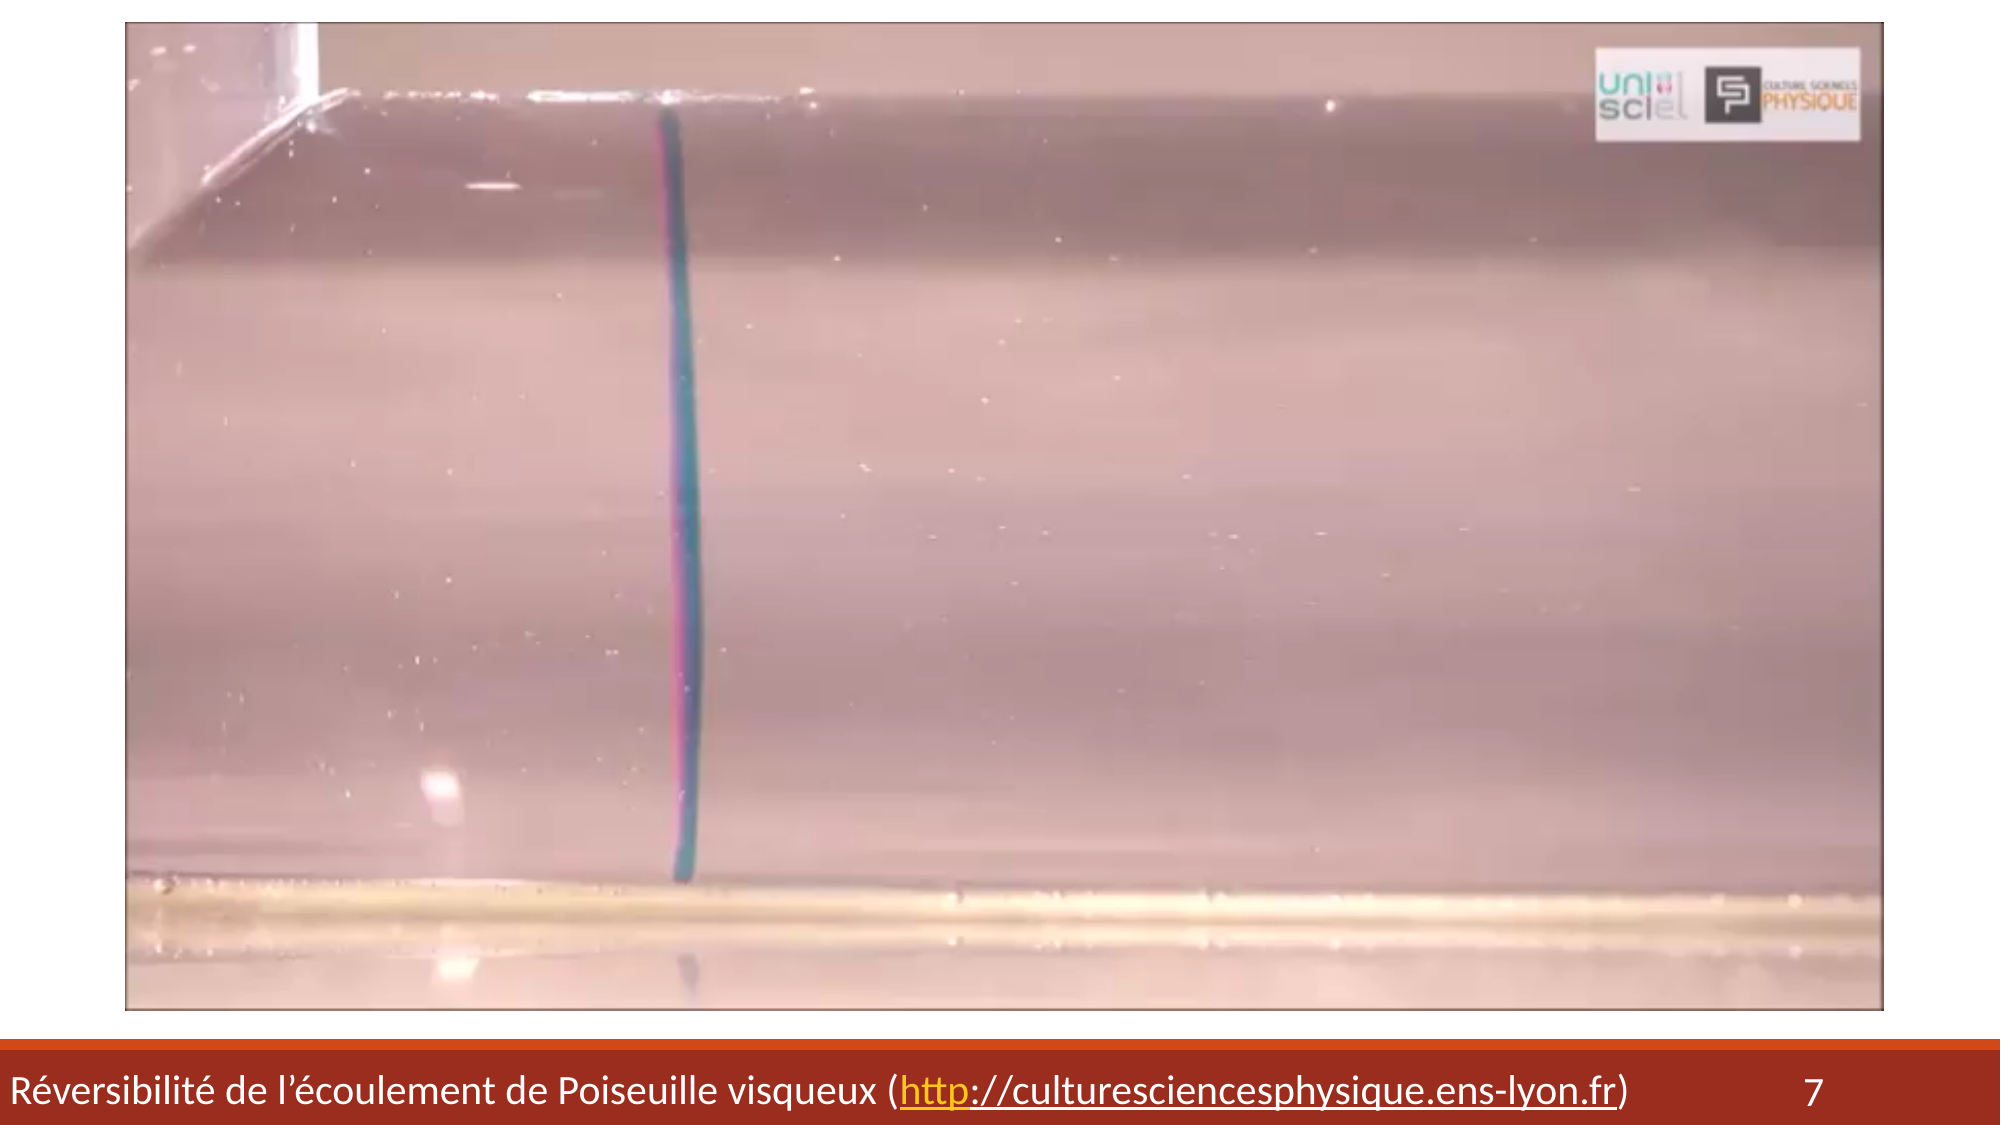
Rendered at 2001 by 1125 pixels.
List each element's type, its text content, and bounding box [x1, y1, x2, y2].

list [124, 21, 1886, 1012]
text_box Réversibilité de l’écoulement de Poiseuille visqueux (http://culturesciencesphysique.ens-lyon.fr) [9, 1055, 1781, 1124]
slide_number 7 [1781, 1059, 1840, 1120]
